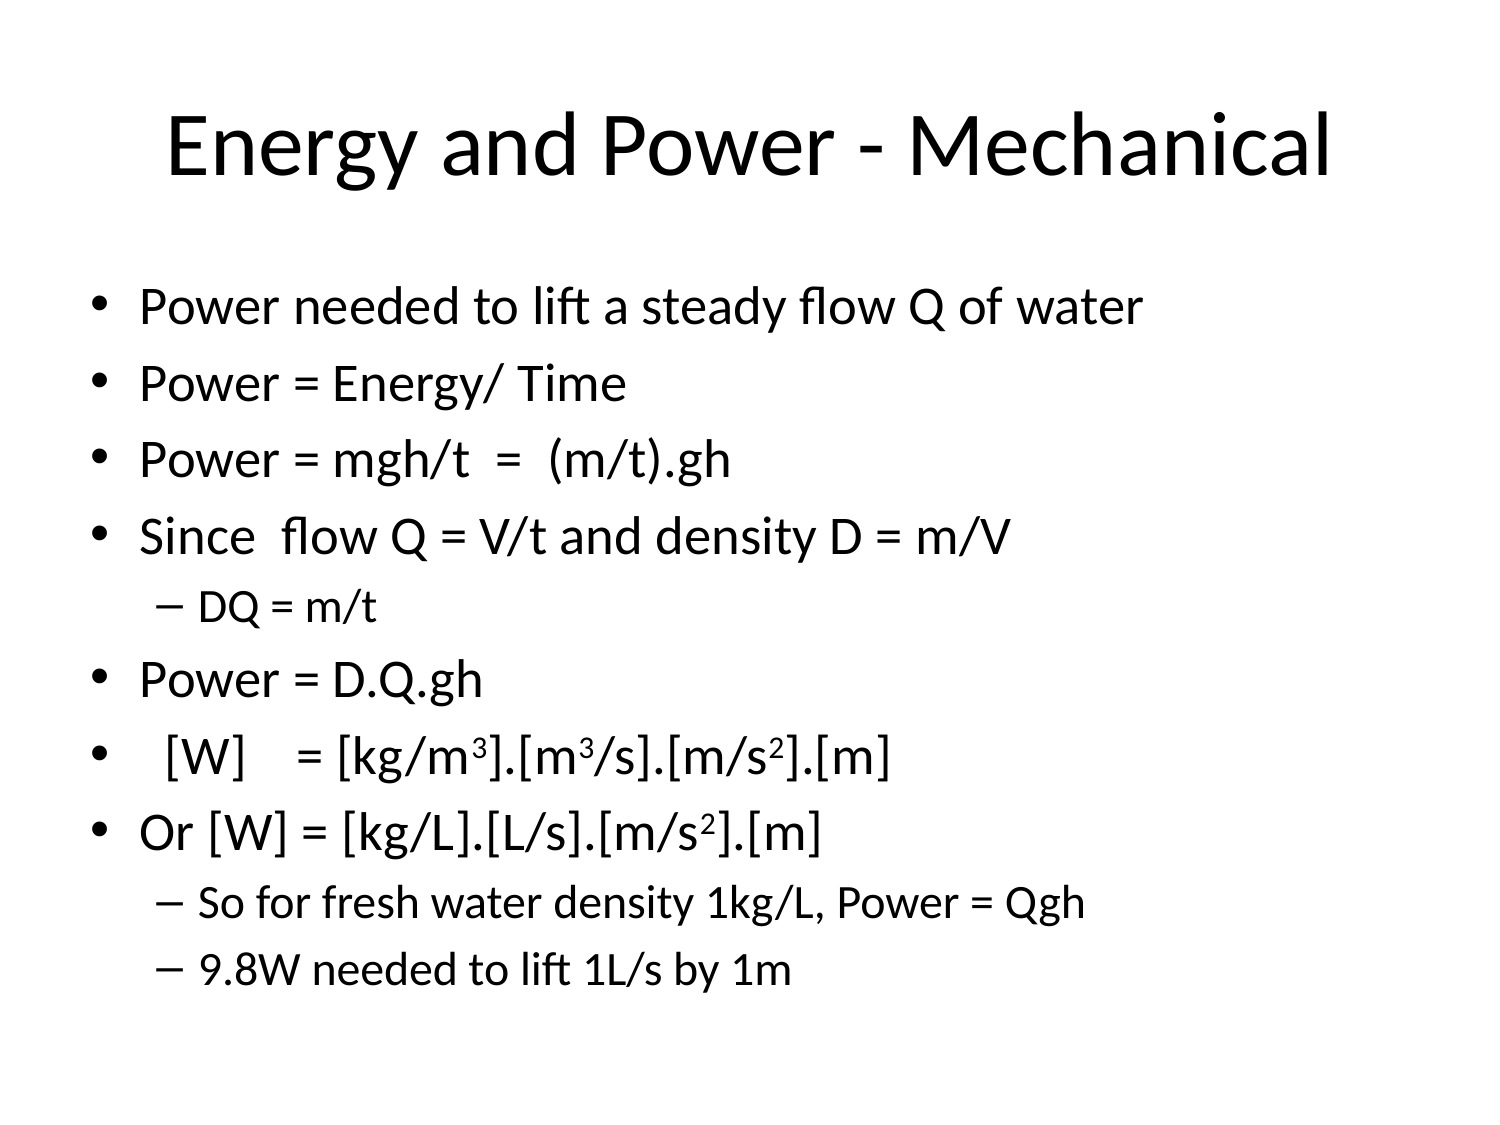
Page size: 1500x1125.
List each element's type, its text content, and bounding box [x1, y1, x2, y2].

list Power needed to lift a steady flow Q of water Power = Energy/ Time Power = mgh/t = (m/t).gh Since flow Q = V/t and density D = m/V DQ = m/t Power = D.Q.gh [W] = [kg/m3].[m3/s].[m/s2].[m] Or [W] = [kg/L].[L/s].[m/s2].[m] So for fresh water density 1kg/L, Power = Qgh 9.8W needed to lift 1L/s by 1m [75, 262, 1425, 1005]
title Energy and Power - Mechanical [75, 45, 1425, 233]
